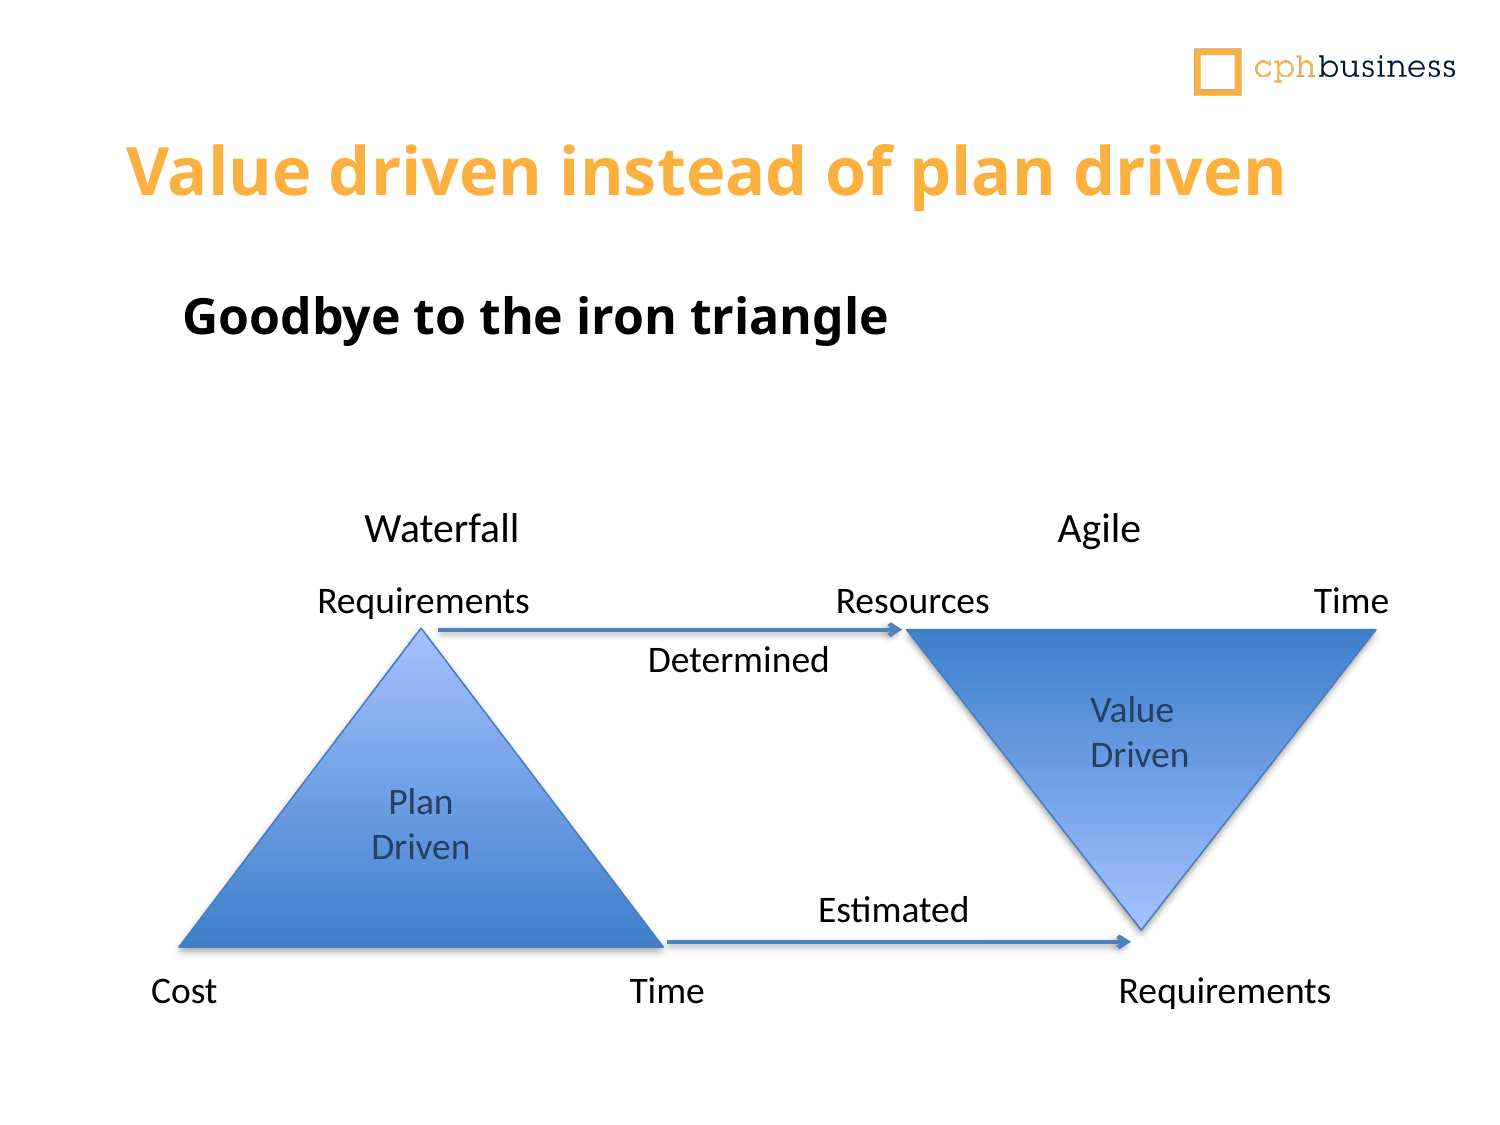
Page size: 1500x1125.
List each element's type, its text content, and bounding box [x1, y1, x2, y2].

picture [1147, 1, 1500, 143]
list Value driven instead of plan driven Goodbye to the iron triangle [112, 122, 1459, 493]
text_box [135, 492, 1406, 1020]
